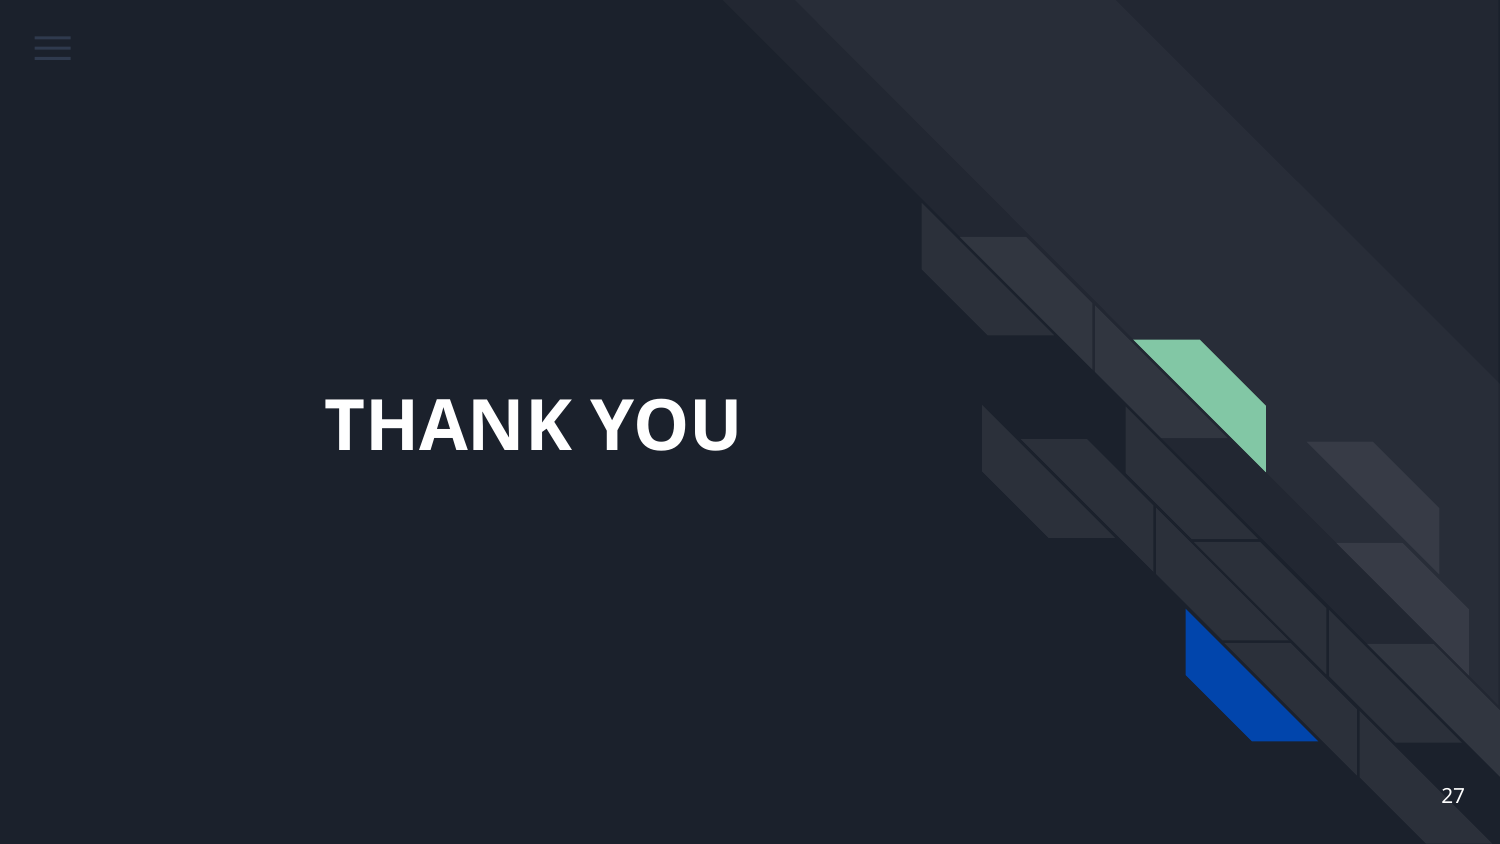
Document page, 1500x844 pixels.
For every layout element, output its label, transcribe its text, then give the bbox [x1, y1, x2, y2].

slide_number 27 [1389, 764, 1480, 830]
title THANK YOU [309, 327, 1062, 517]
